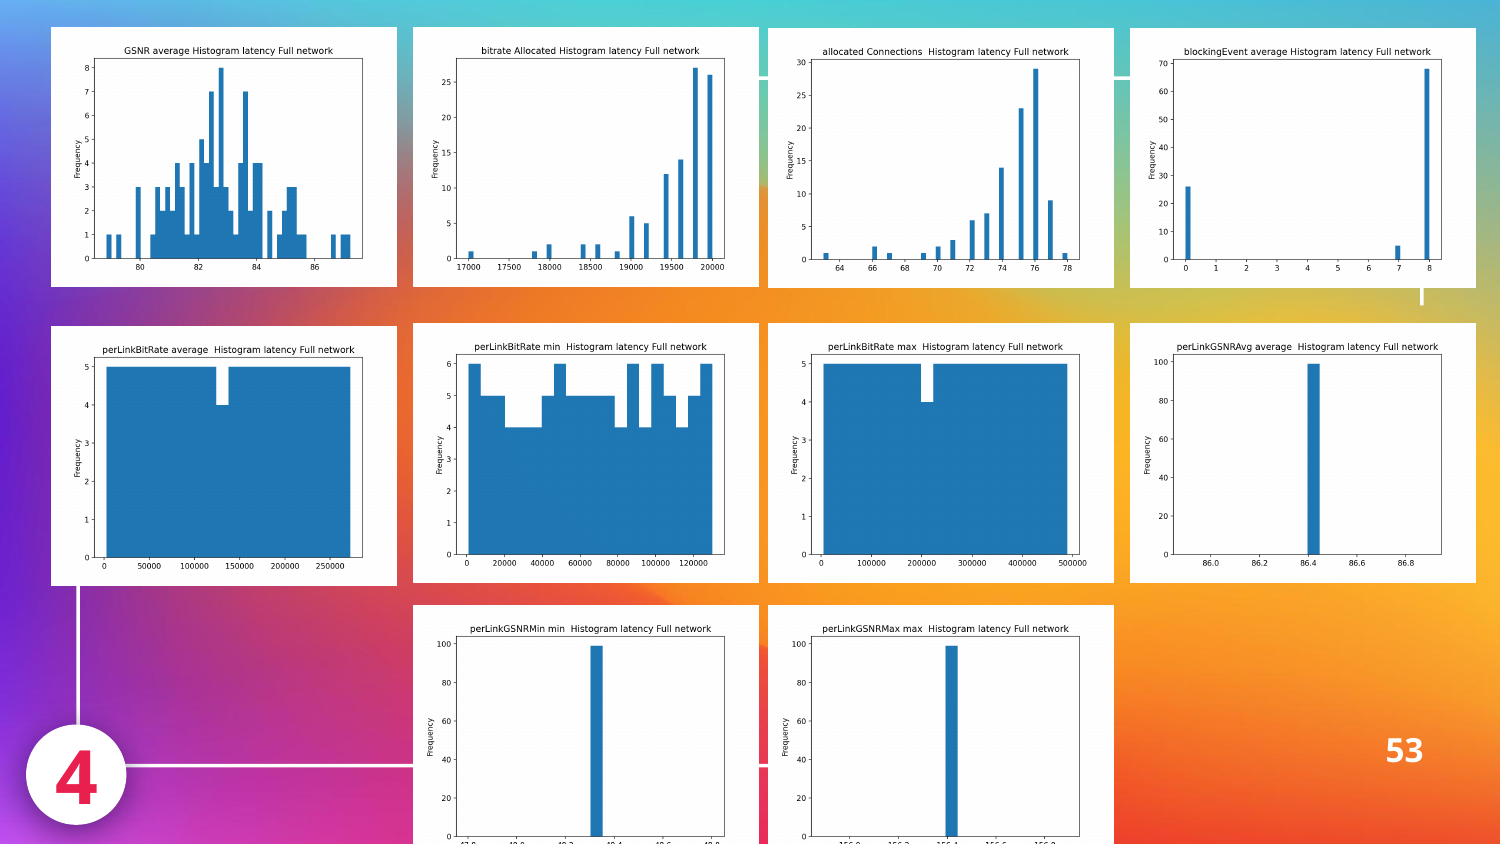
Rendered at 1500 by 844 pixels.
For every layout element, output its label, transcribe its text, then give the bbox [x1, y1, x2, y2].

slide_number 53 [1347, 696, 1424, 775]
text_box 4 [26, 724, 127, 825]
picture [0, 0, 1500, 844]
